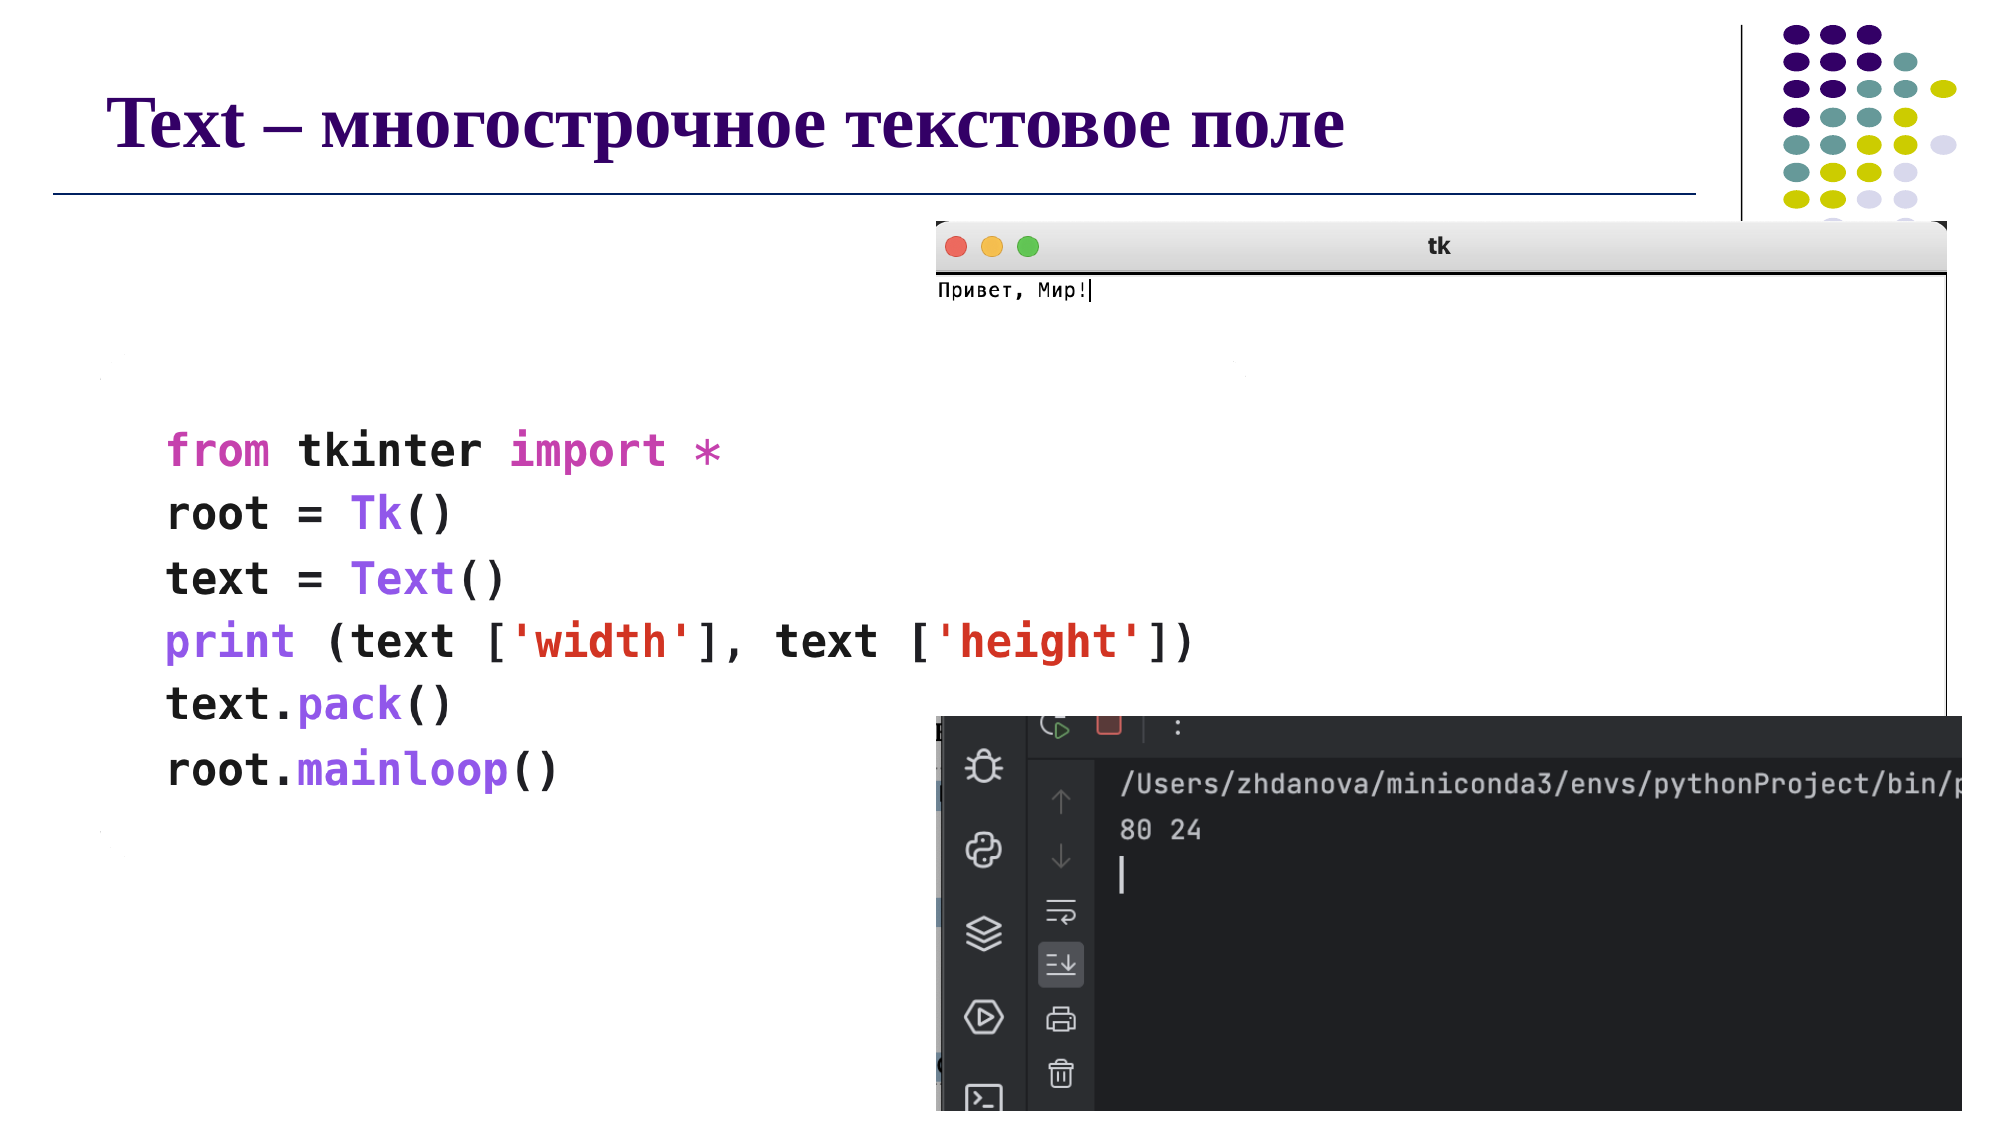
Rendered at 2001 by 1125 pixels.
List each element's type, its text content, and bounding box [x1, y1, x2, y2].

slide_number 40 [1967, 1025, 1971, 1090]
title Text – многострочное текстовое поле [17, 39, 1528, 171]
picture [52, 221, 1962, 1111]
